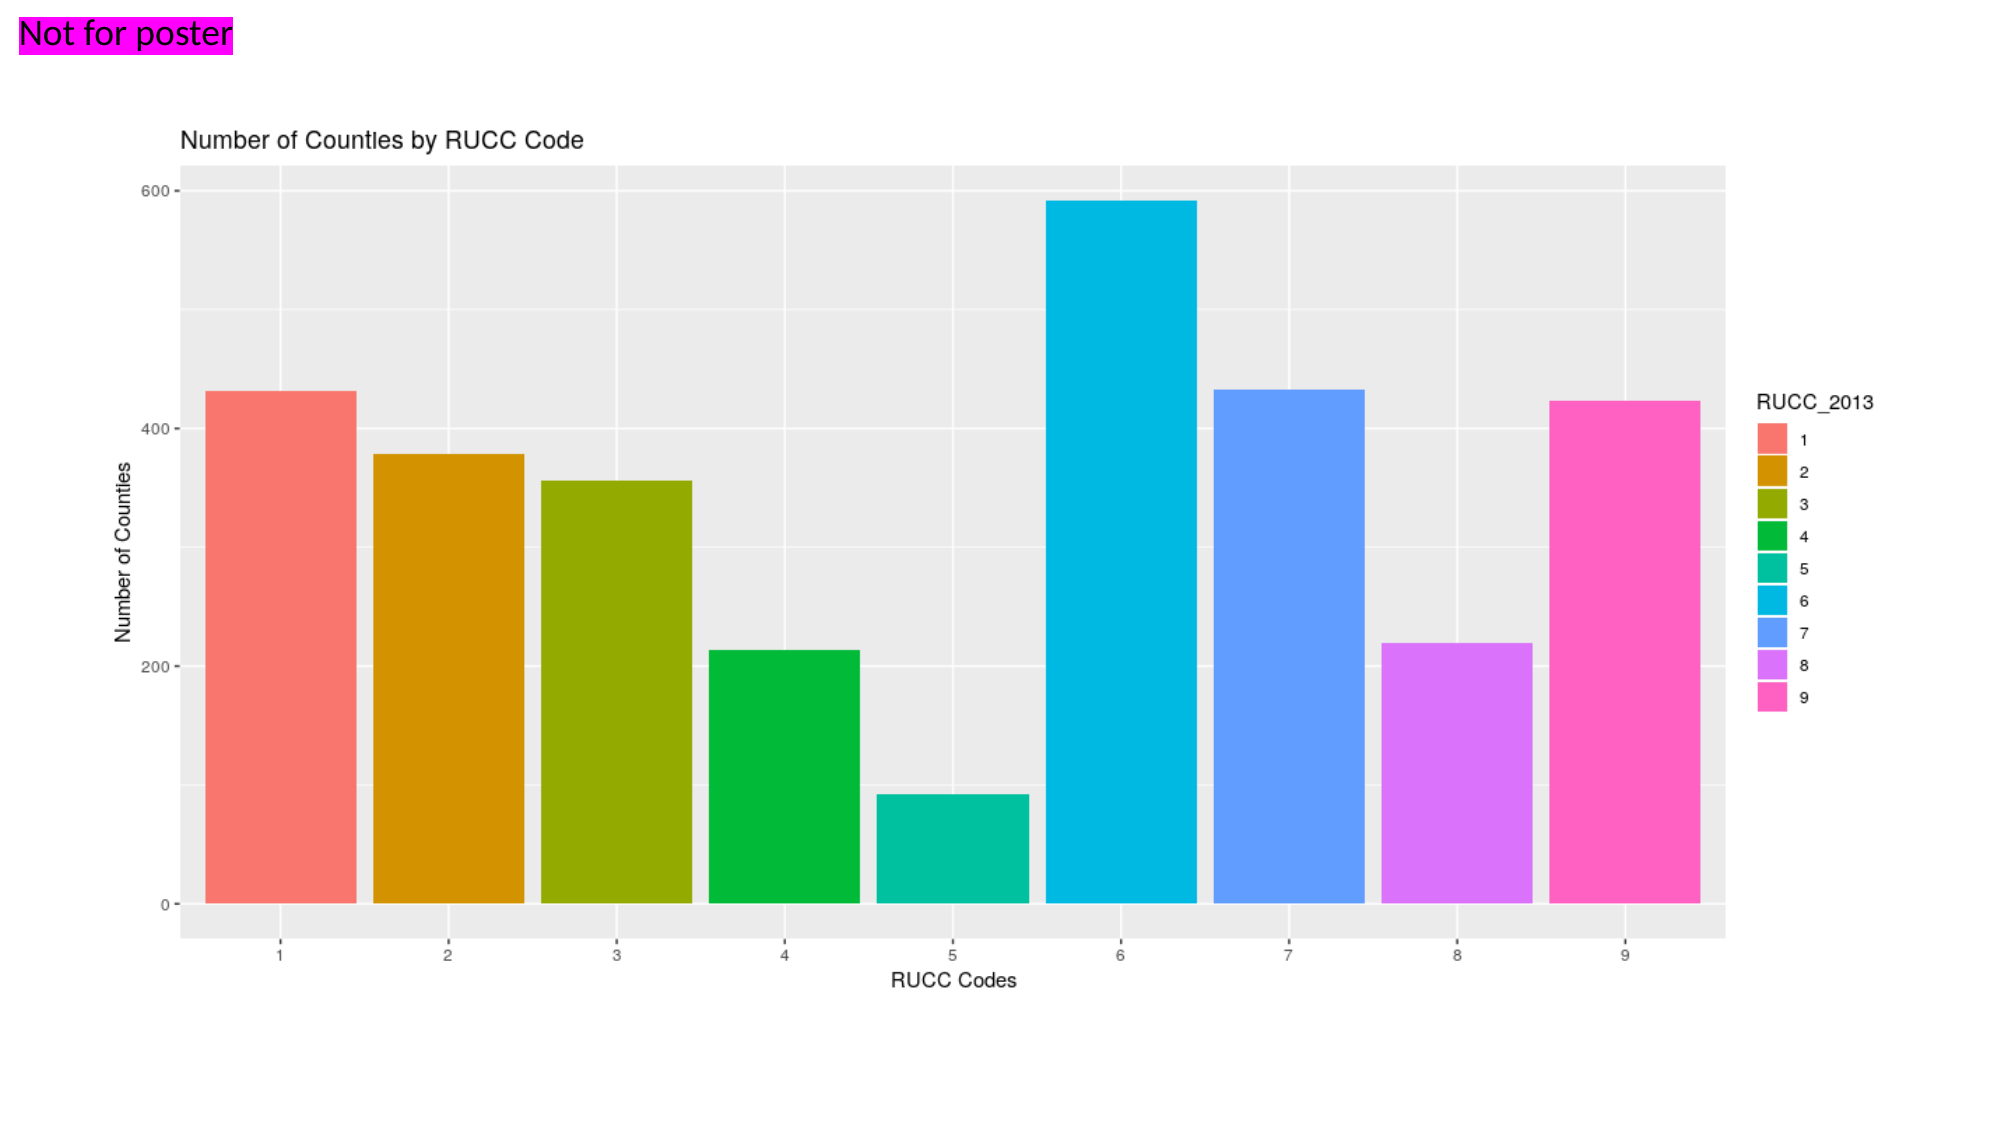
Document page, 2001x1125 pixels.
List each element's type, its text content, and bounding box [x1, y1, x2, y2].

text_box Not for poster [3, 0, 454, 61]
picture [105, 121, 1895, 1004]
